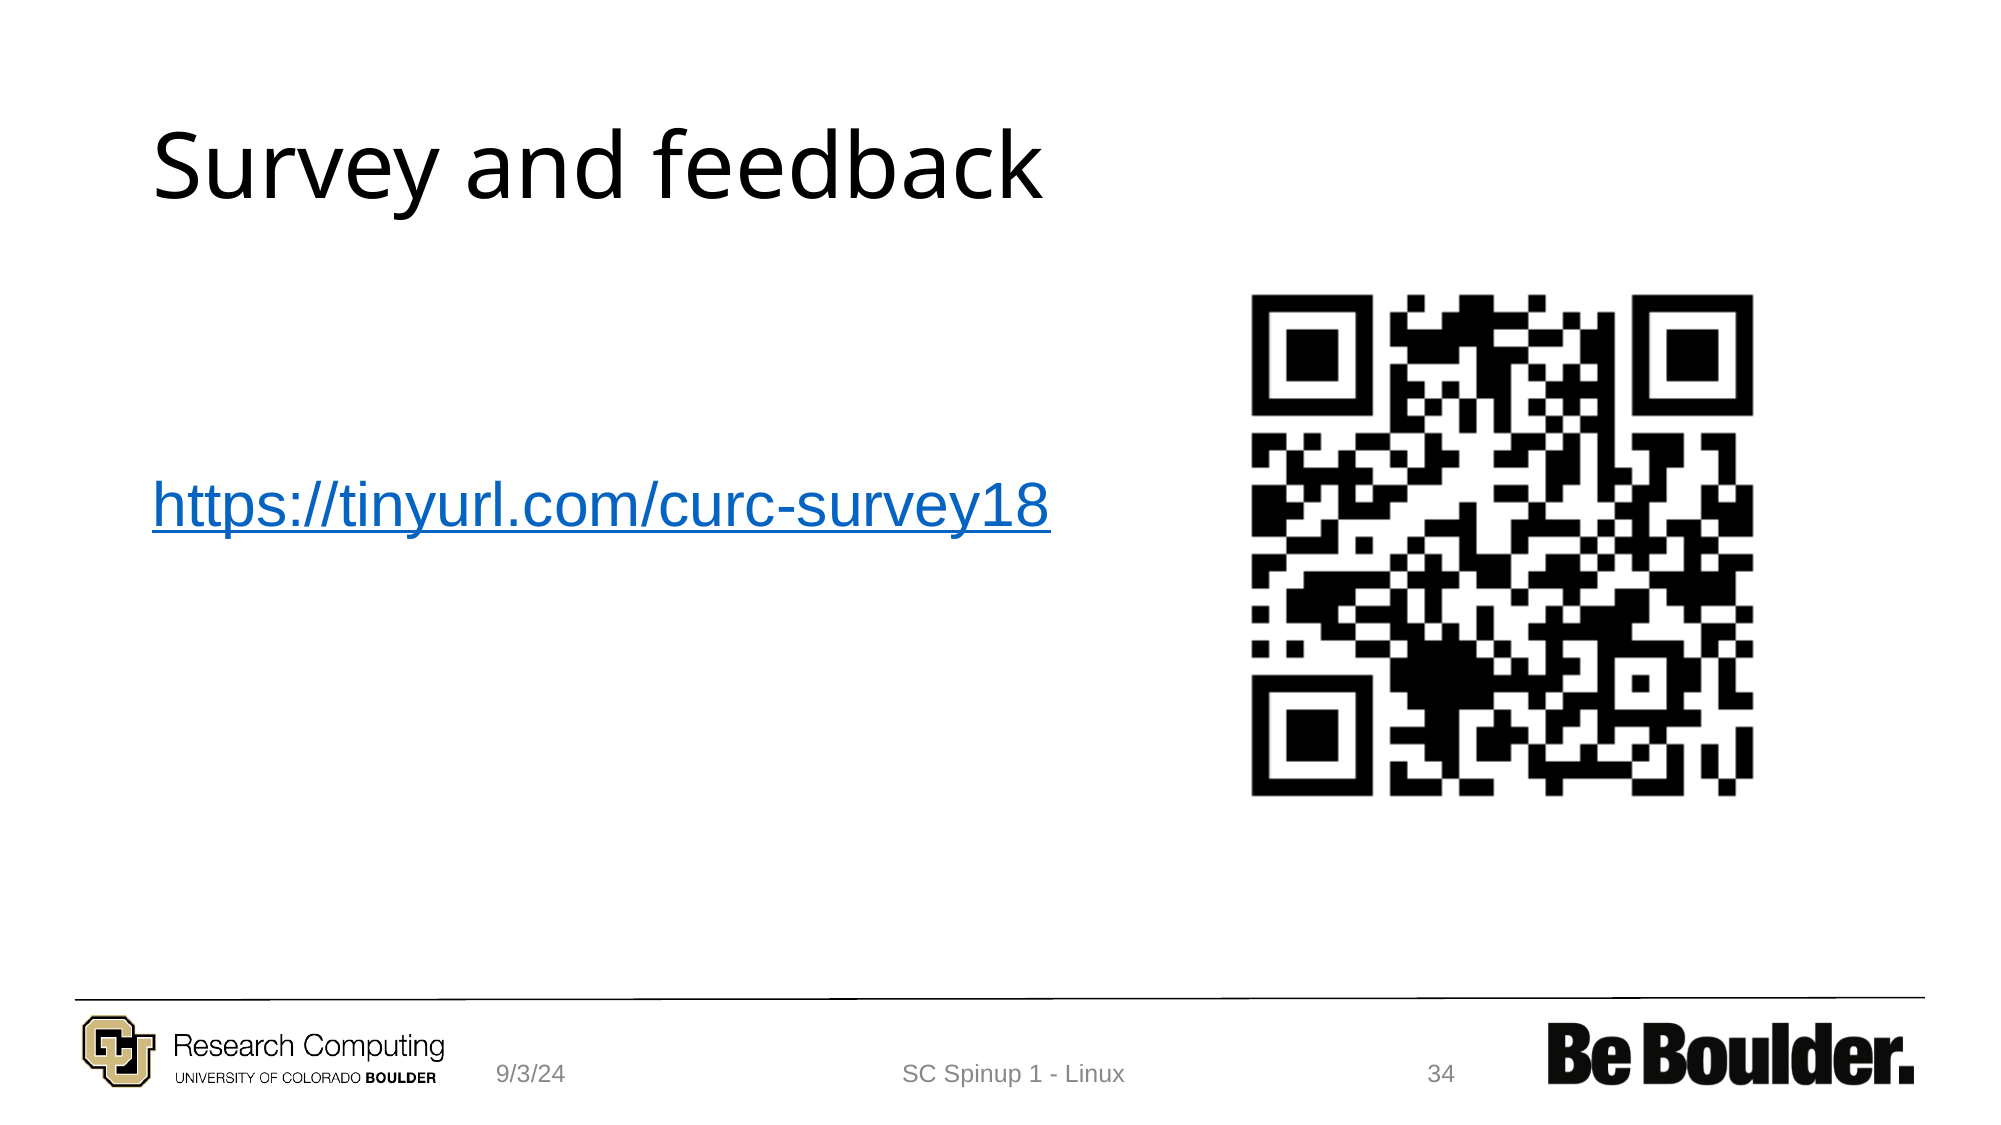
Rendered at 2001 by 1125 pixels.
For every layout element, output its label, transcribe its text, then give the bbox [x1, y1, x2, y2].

slide_number 34 [1412, 1042, 1525, 1103]
picture [81, 1015, 444, 1088]
list https://tinyurl.com/curc-survey18 [137, 299, 1863, 983]
picture [1524, 1015, 1938, 1088]
footer SC Spinup 1 - Linux [676, 1042, 1352, 1103]
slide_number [480, 1042, 615, 1103]
picture [1179, 222, 1827, 870]
title Survey and feedback [137, 59, 1863, 278]
